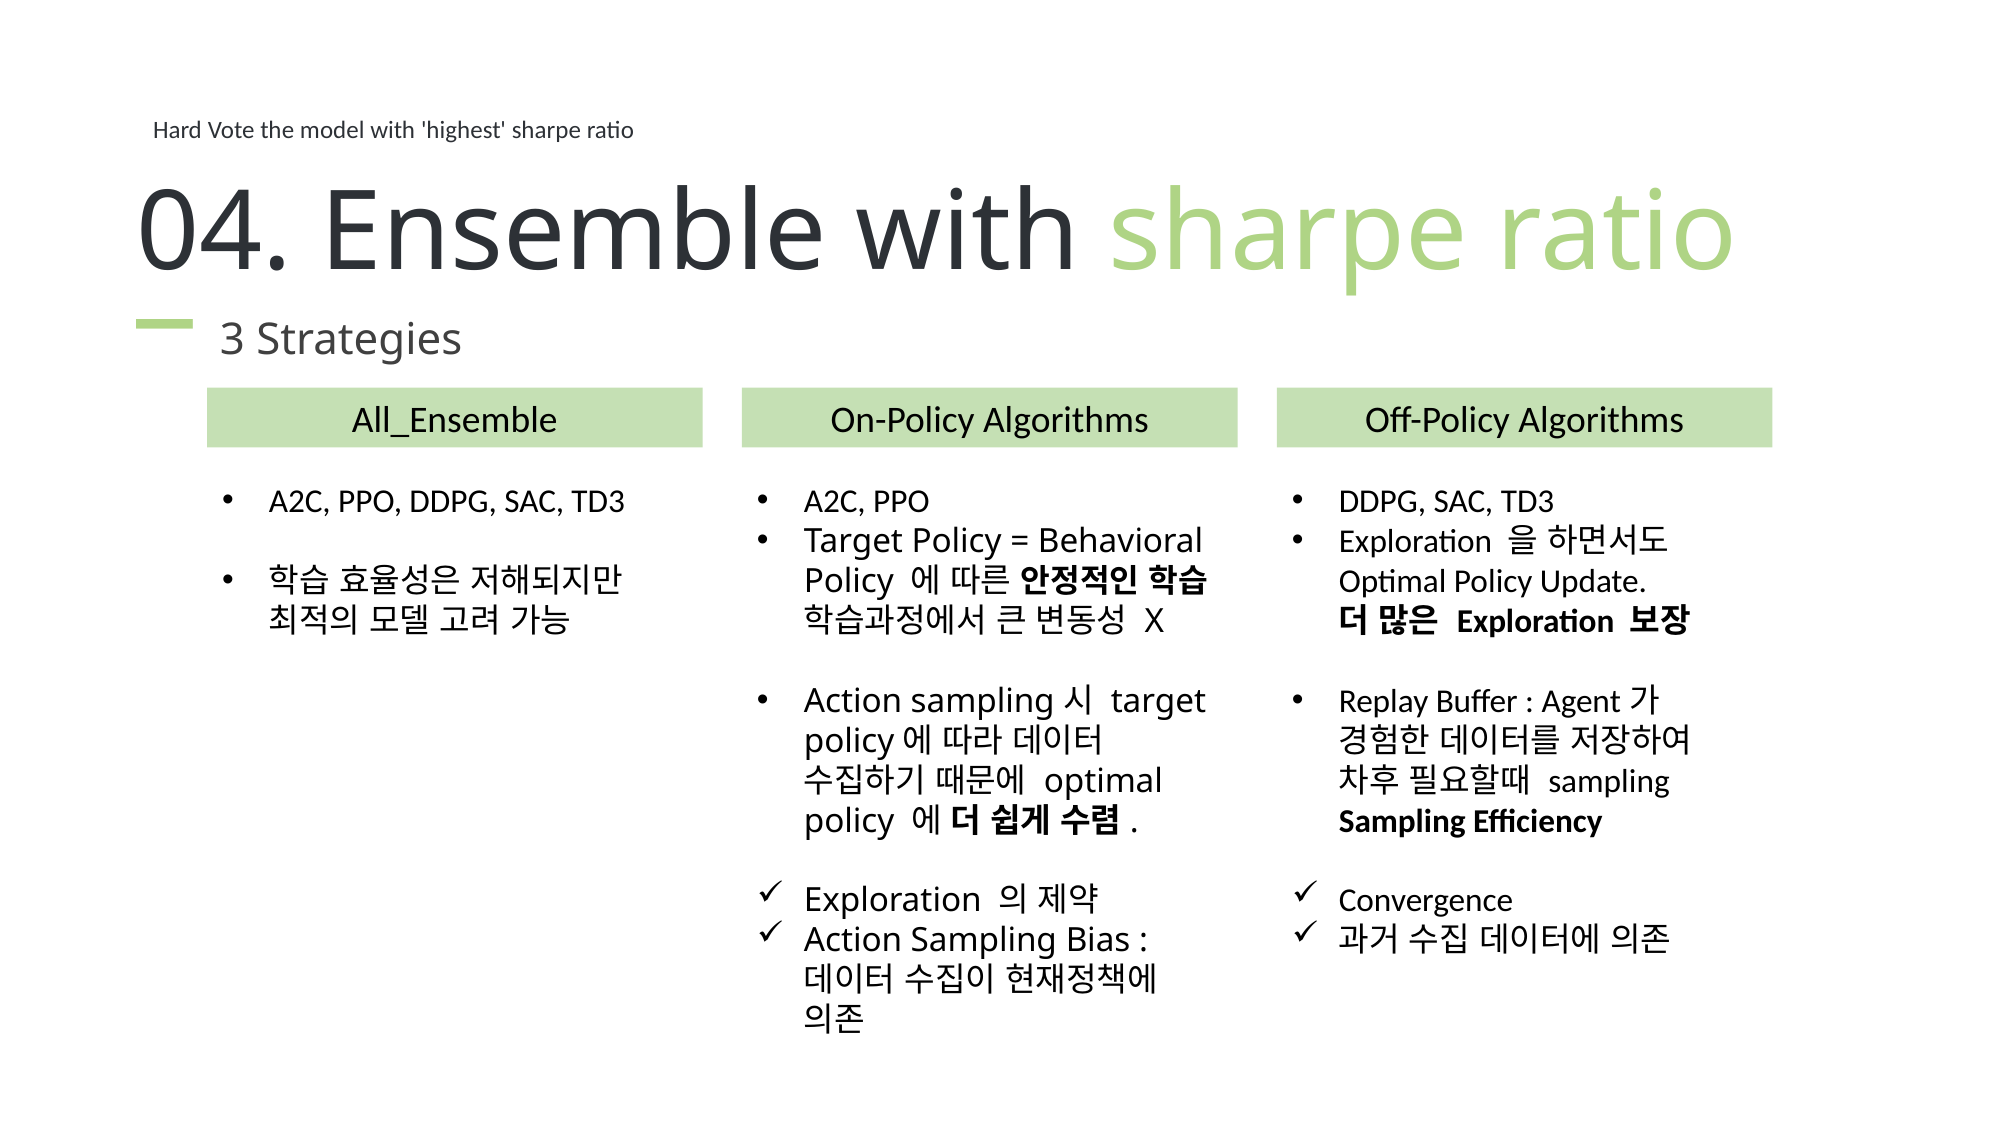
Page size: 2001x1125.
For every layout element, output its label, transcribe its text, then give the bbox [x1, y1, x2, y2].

text_box 04. Ensemble with sharpe ratio [121, 151, 2000, 300]
text_box DDPG, SAC, TD3 Exploration 을 하면서도 Optimal Policy Update. 더 많은 Exploration 보장 Replay Buffer : Agent가 경험한 데이터를 저장하여 차후 필요할때 sampling Sampling Efficiency Convergence 과거 수집 데이터에 의존 [1276, 471, 1773, 966]
text_box A2C, PPO Target Policy = Behavioral Policy 에 따른 안정적인 학습 학습과정에서 큰 변동성 X Action sampling시 target policy에 따라 데이터 수집하기 때문에 optimal policy 에 더 쉽게 수렴. Exploration 의 제약 Action Sampling Bias : 데이터 수집이 현재정책에 의존 [741, 471, 1238, 1046]
text_box All_Ensemble [207, 387, 703, 448]
text_box 3 Strategies [204, 303, 1091, 371]
text_box Off-Policy Algorithms [1276, 387, 1773, 448]
text_box A2C, PPO, DDPG, SAC, TD3 학습 효율성은 저해되지만 최적의 모델 고려 가능 [207, 471, 703, 647]
text_box On-Policy Algorithms [741, 387, 1238, 448]
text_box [136, 319, 193, 330]
text_box Hard Vote the model with 'highest' sharpe ratio [138, 105, 705, 151]
